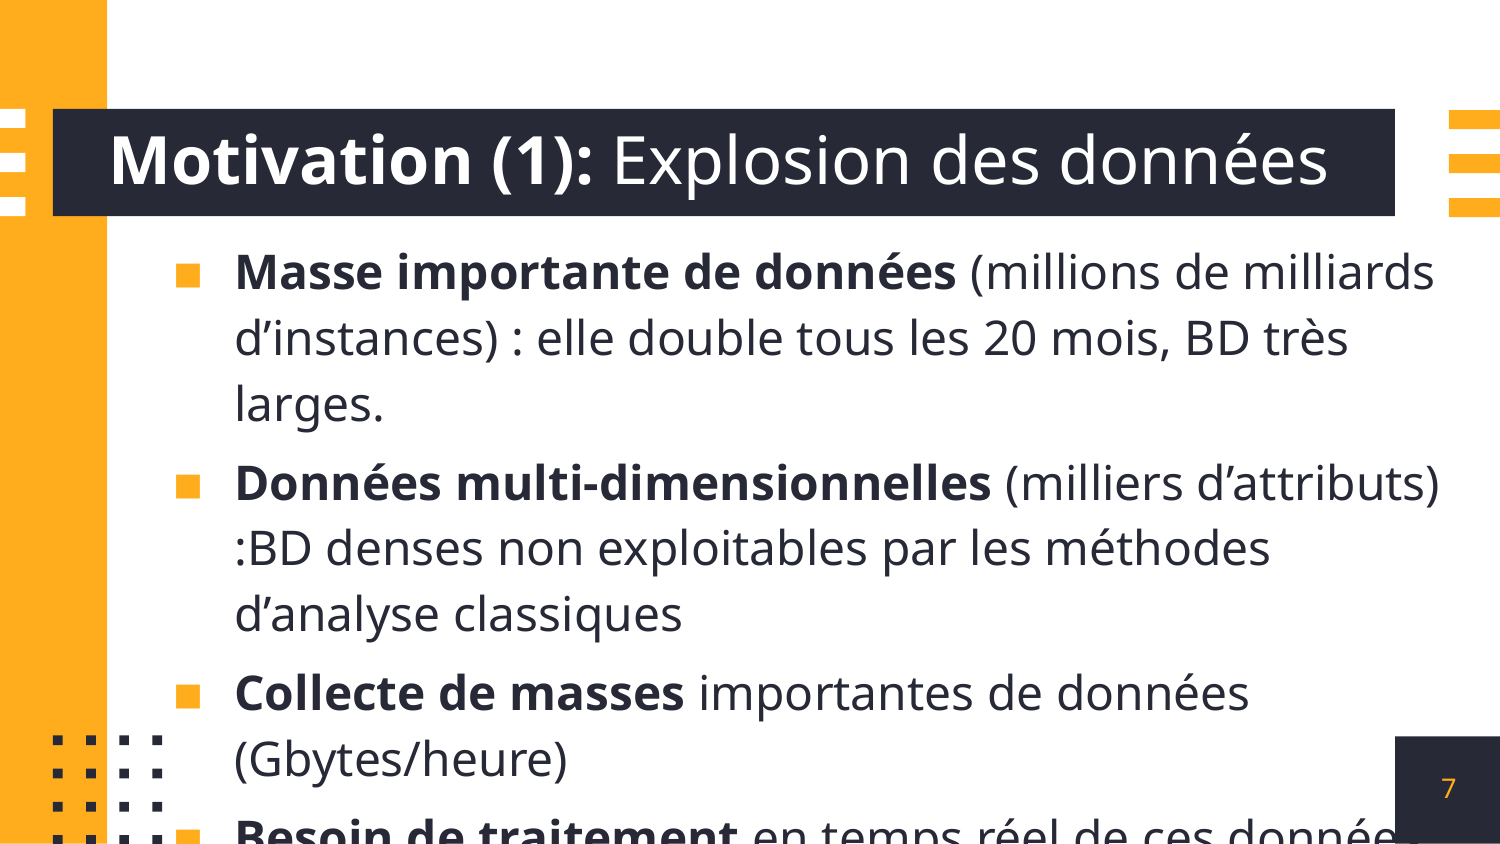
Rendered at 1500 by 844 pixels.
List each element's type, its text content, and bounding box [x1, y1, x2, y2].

slide_number 7 [1395, 736, 1500, 844]
title Motivation (1): Explosion des données [108, 108, 1396, 217]
list Masse importante de données (millions de milliards d’instances) : elle double tous les 20 mois, BD très larges. Données multi-dimensionnelles (milliers d’attributs) :BD denses non exploitables par les méthodes d’analyse classiques Collecte de masses importantes de données (Gbytes/heure) Besoin de traitement en temps réel de ces données [159, 232, 1446, 809]
